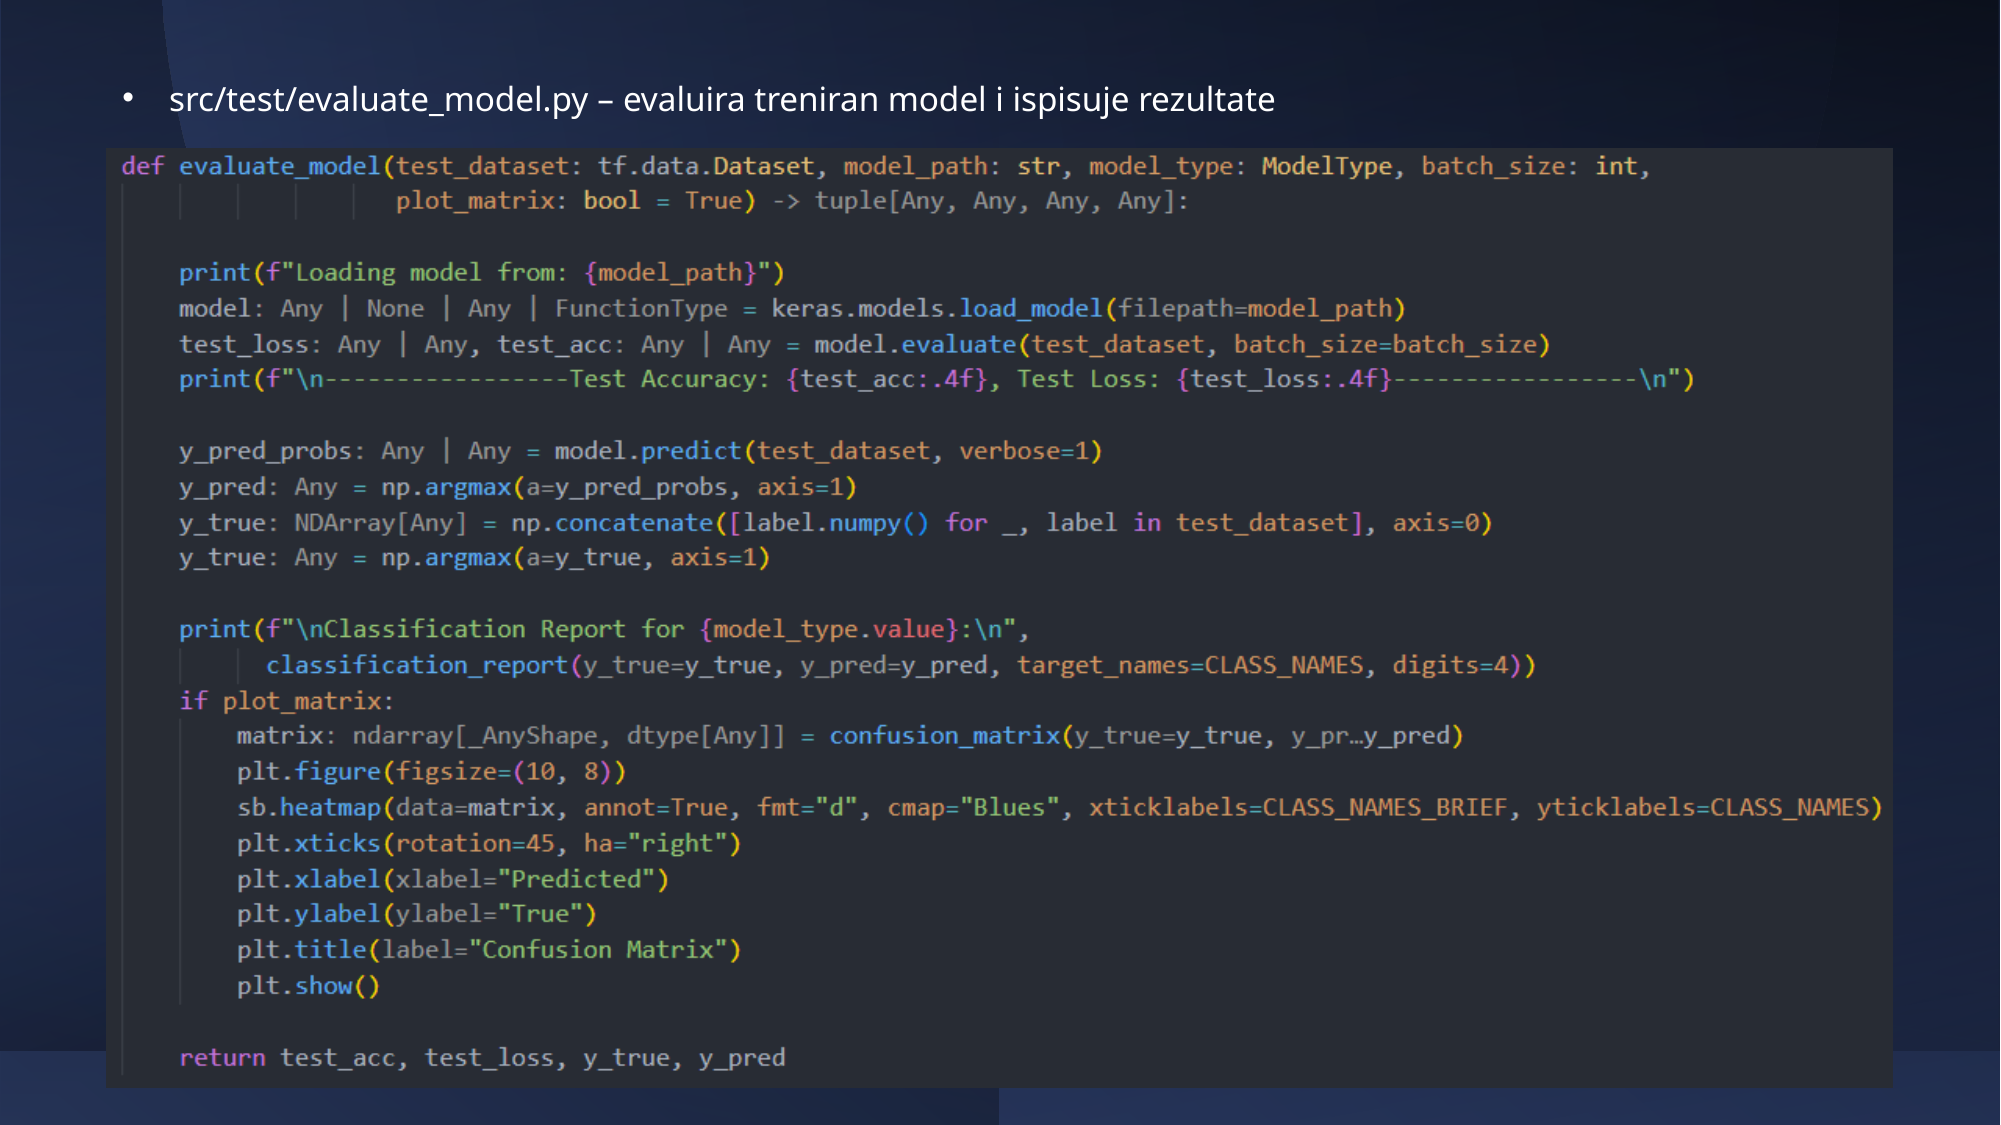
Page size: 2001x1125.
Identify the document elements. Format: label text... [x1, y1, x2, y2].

text_box src/test/evaluate_model.py – evaluira treniran model i ispisuje rezultate [107, 70, 1376, 125]
picture [105, 147, 1893, 1089]
text_box [0, 0, 2000, 1125]
text_box [160, 0, 1840, 147]
